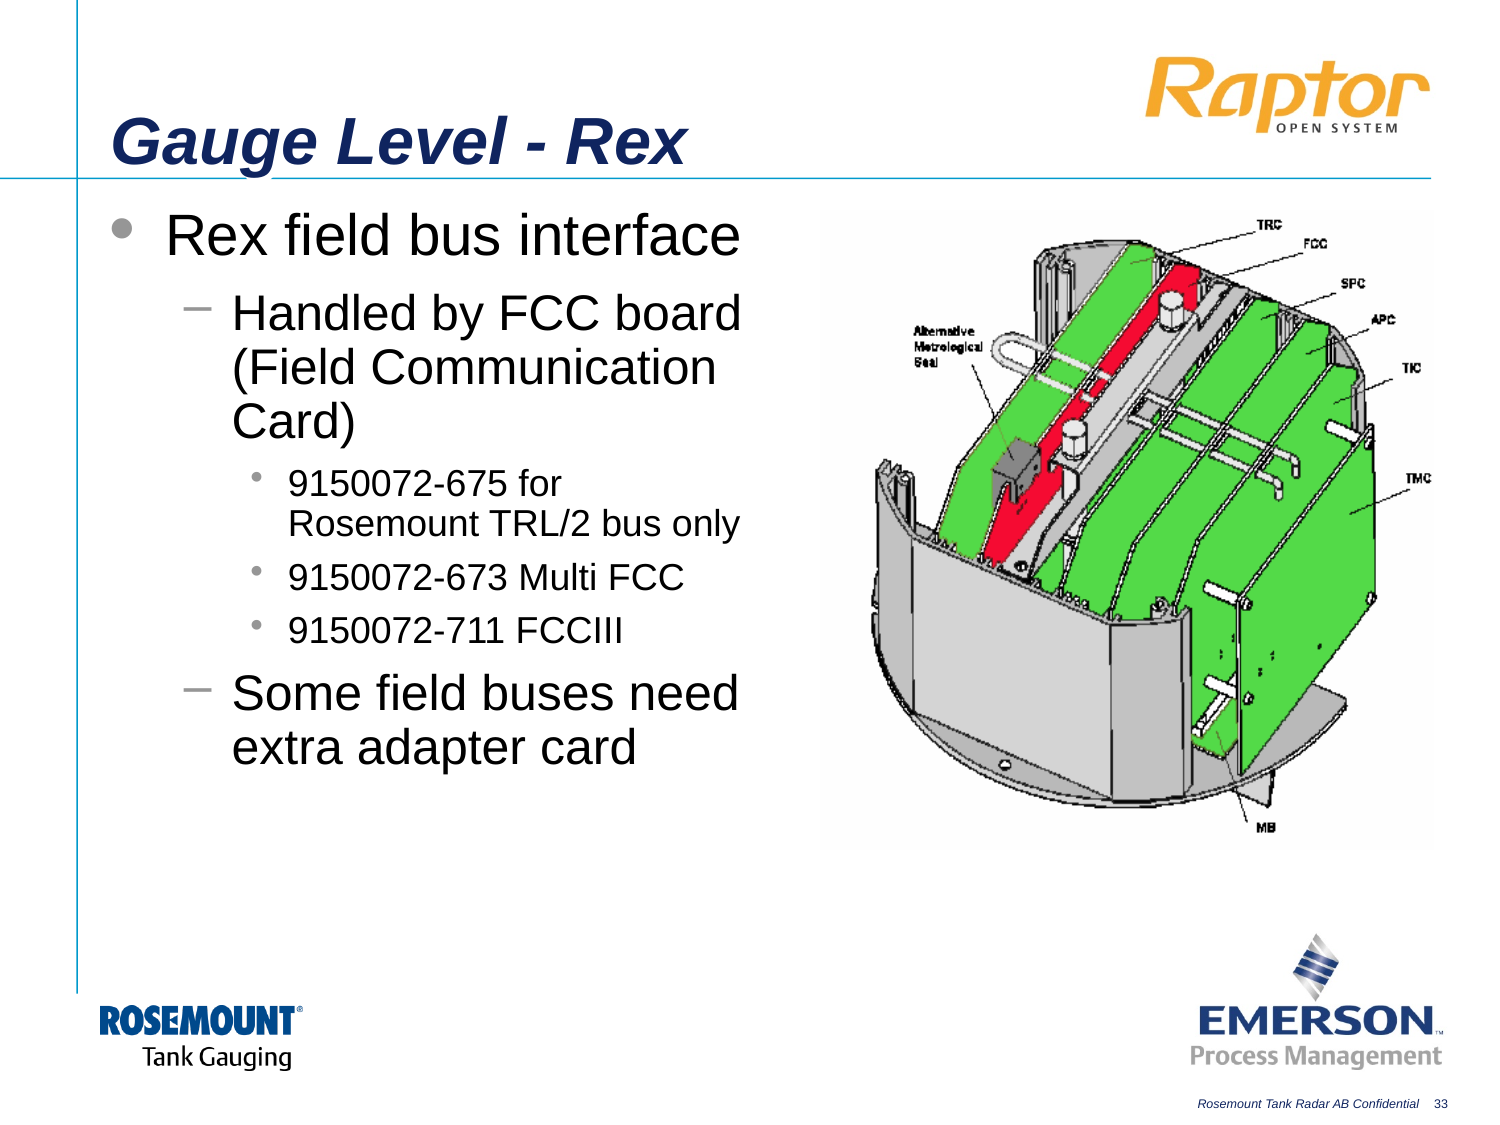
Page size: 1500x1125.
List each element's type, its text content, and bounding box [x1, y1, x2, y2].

picture [1139, 54, 1436, 135]
list Rex field bus interface Handled by FCC board (Field Communication Card) 9150072-675 for Rosemount TRL/2 bus only 9150072-673 Multi FCC 9150072-711 FCCIII Some field buses need extra adapter card [93, 197, 774, 944]
slide_number 33 [1412, 1095, 1449, 1109]
picture [820, 210, 1434, 850]
picture [1173, 905, 1461, 1098]
picture [100, 1005, 303, 1071]
title Gauge Level - Rex [95, 66, 1342, 186]
